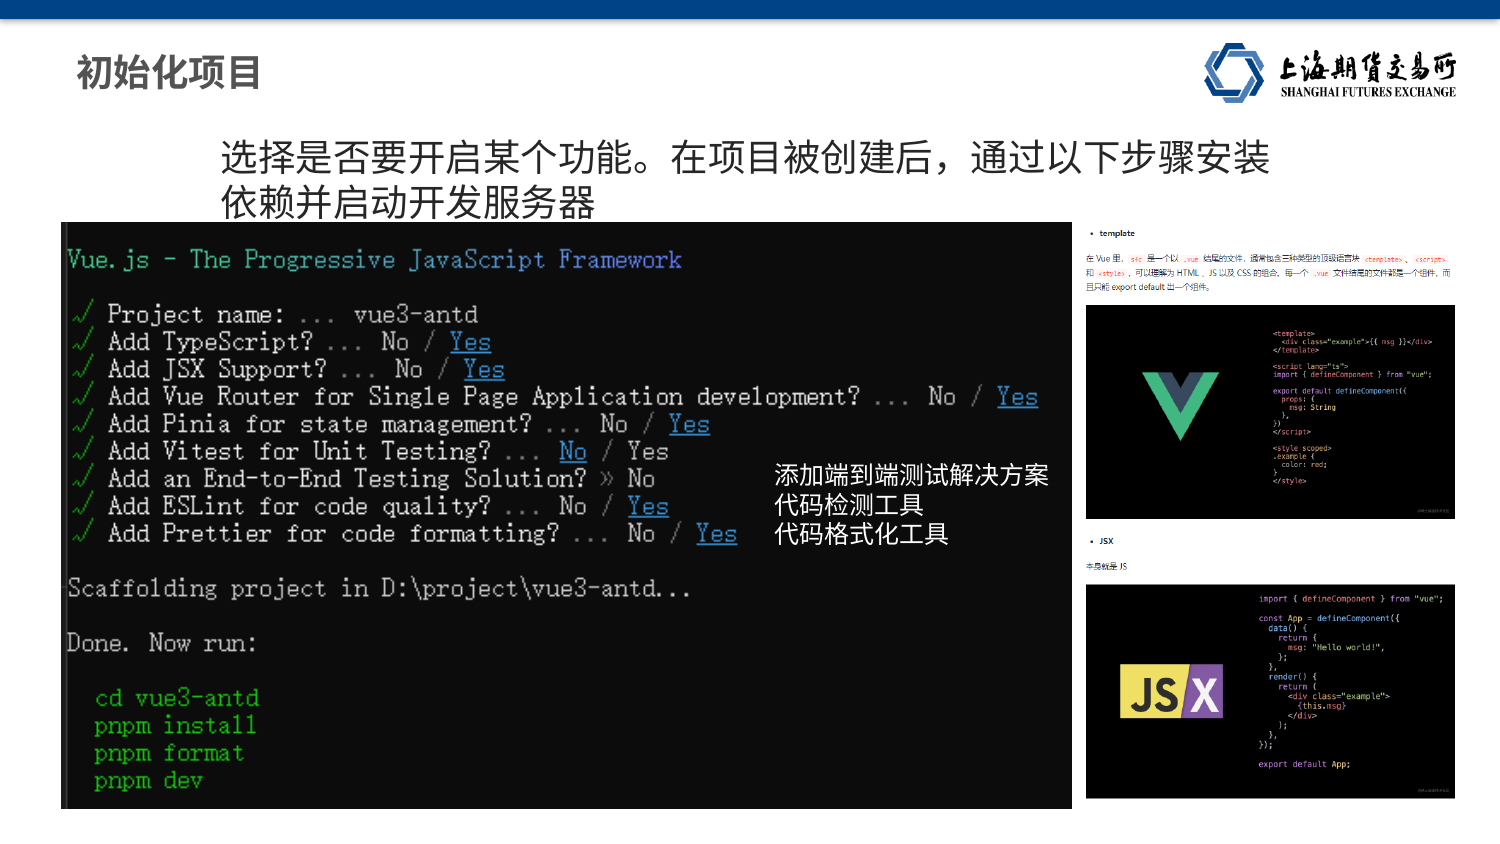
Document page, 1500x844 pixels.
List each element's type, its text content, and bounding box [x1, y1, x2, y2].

text_box 选择是否要开启某个功能。在项目被创建后，通过以下步骤安装依赖并启动开发服务器 [213, 126, 1287, 221]
picture [1203, 42, 1456, 103]
text_box 初始化项目 [68, 41, 678, 102]
text_box [0, 0, 1500, 20]
picture [60, 222, 1464, 809]
